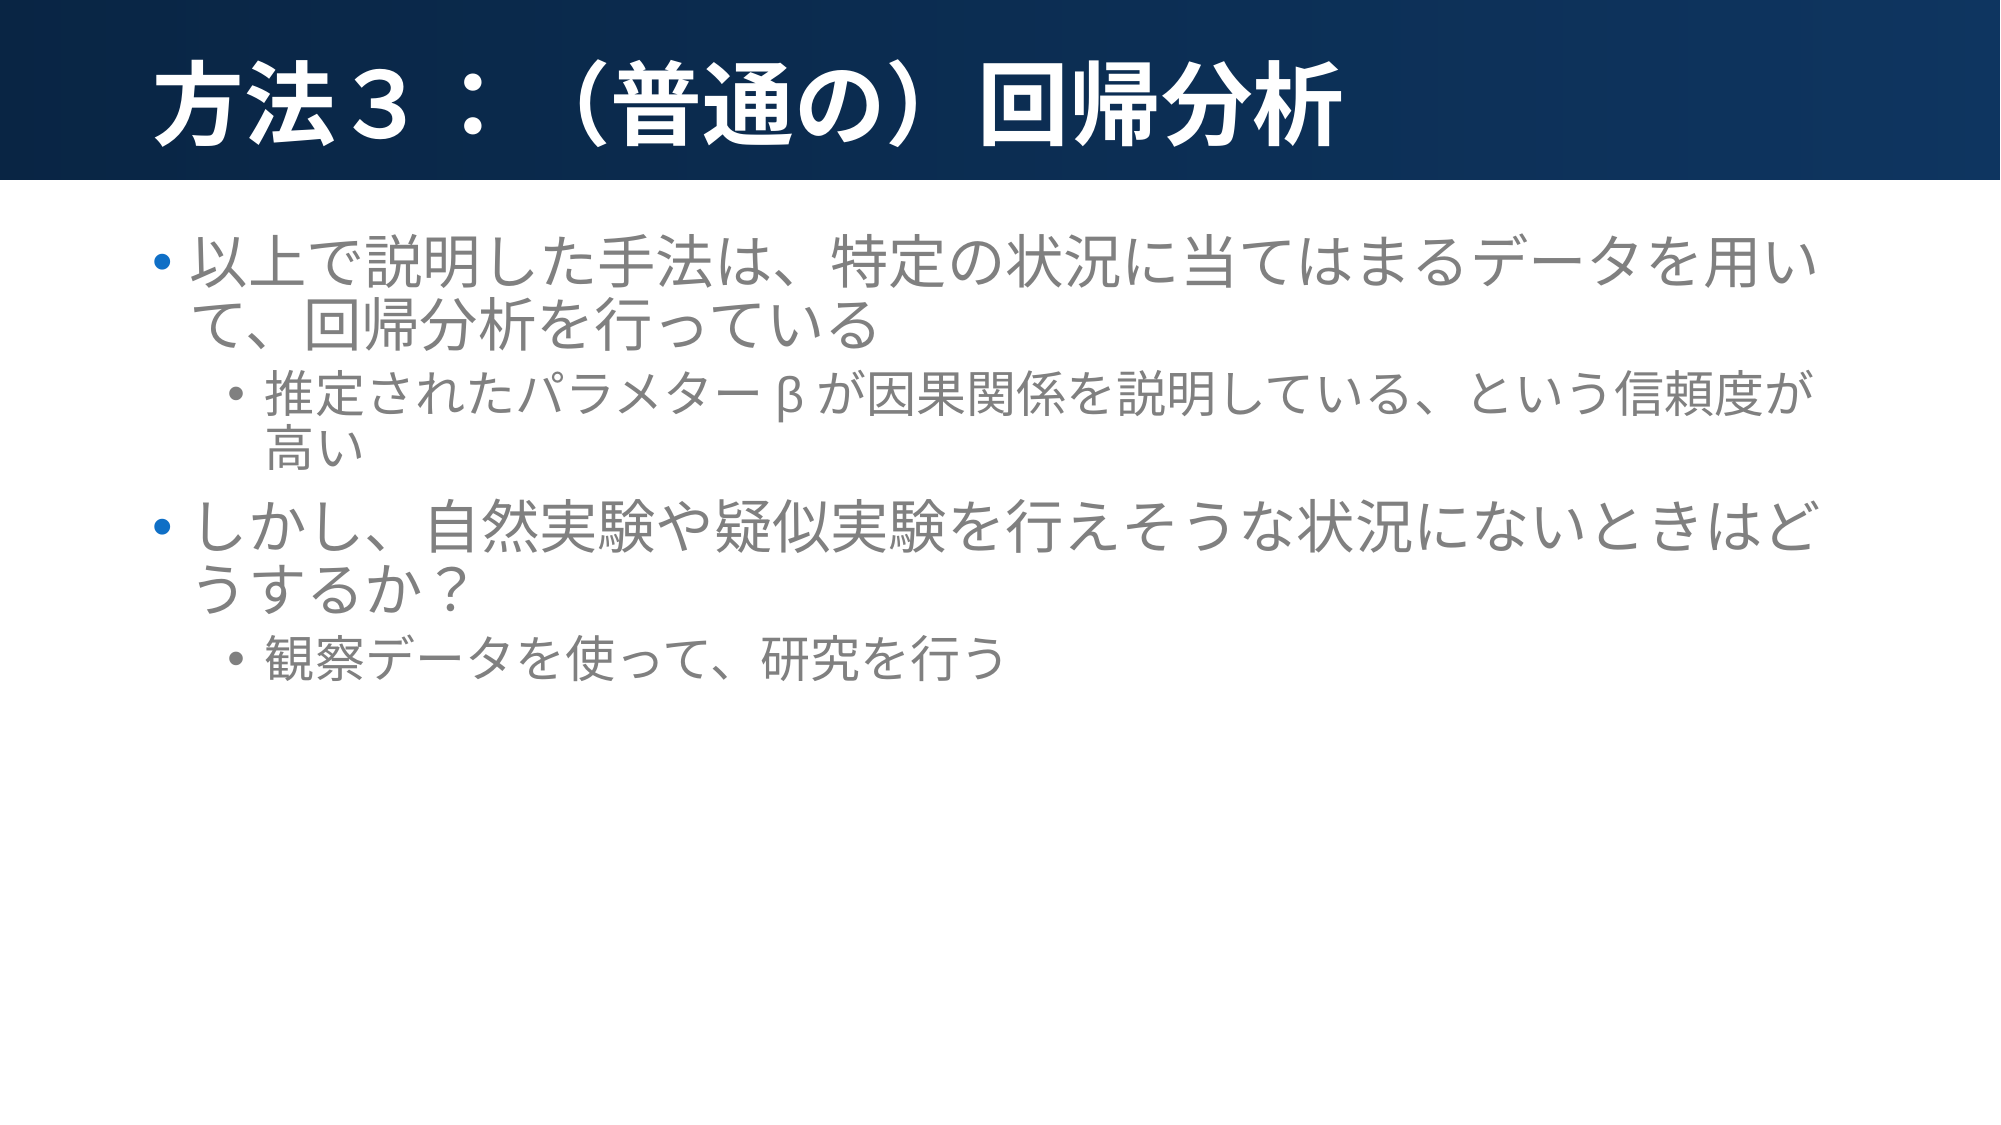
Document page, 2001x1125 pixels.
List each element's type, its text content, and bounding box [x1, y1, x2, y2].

title 方法３：（普通の）回帰分析 [137, 45, 1863, 171]
list 以上で説明した手法は、特定の状況に当てはまるデータを用いて、回帰分析を行っている 推定されたパラメターβが因果関係を説明している、という信頼度が高い しかし、自然実験や疑似実験を行えそうな状況にないときはどうするか？ 観察データを使って、研究を行う [137, 225, 1863, 1014]
